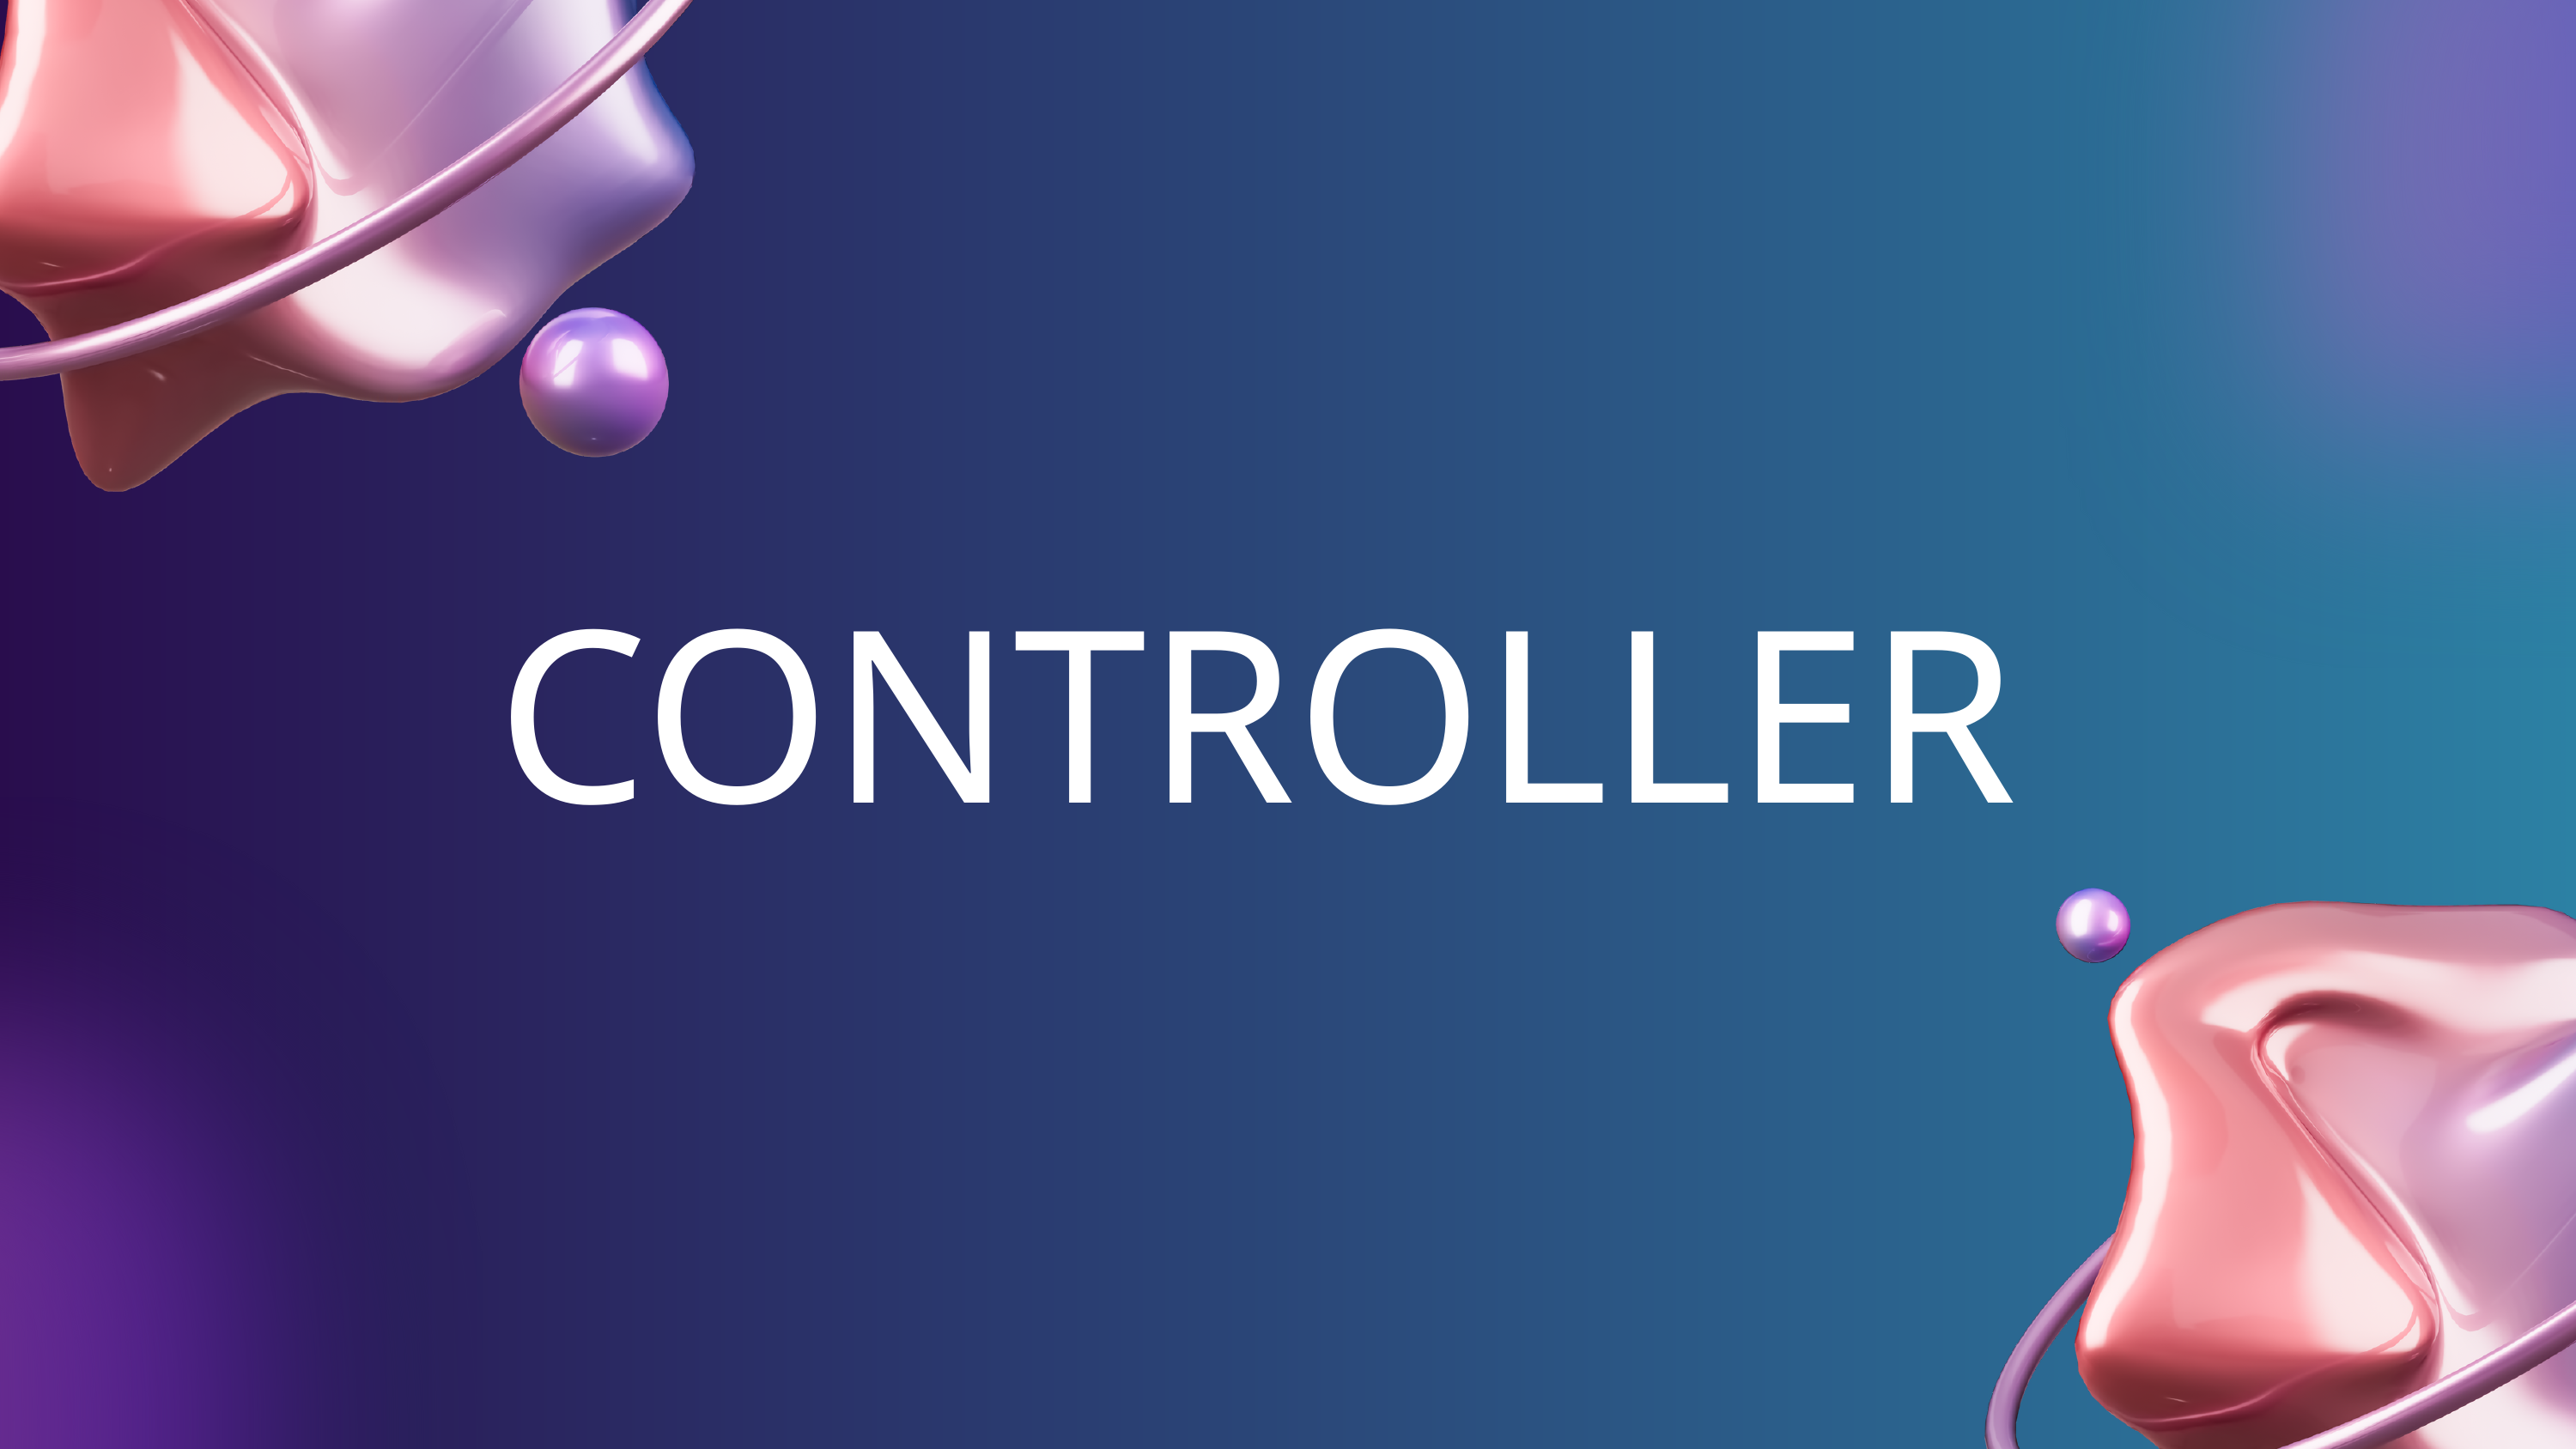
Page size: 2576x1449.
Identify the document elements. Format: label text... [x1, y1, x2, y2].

text_box CONTROLLER [305, 630, 2210, 852]
text_box [0, 797, 483, 1449]
text_box [2058, 0, 2576, 668]
text_box [1984, 888, 2576, 1449]
text_box [0, 0, 752, 492]
